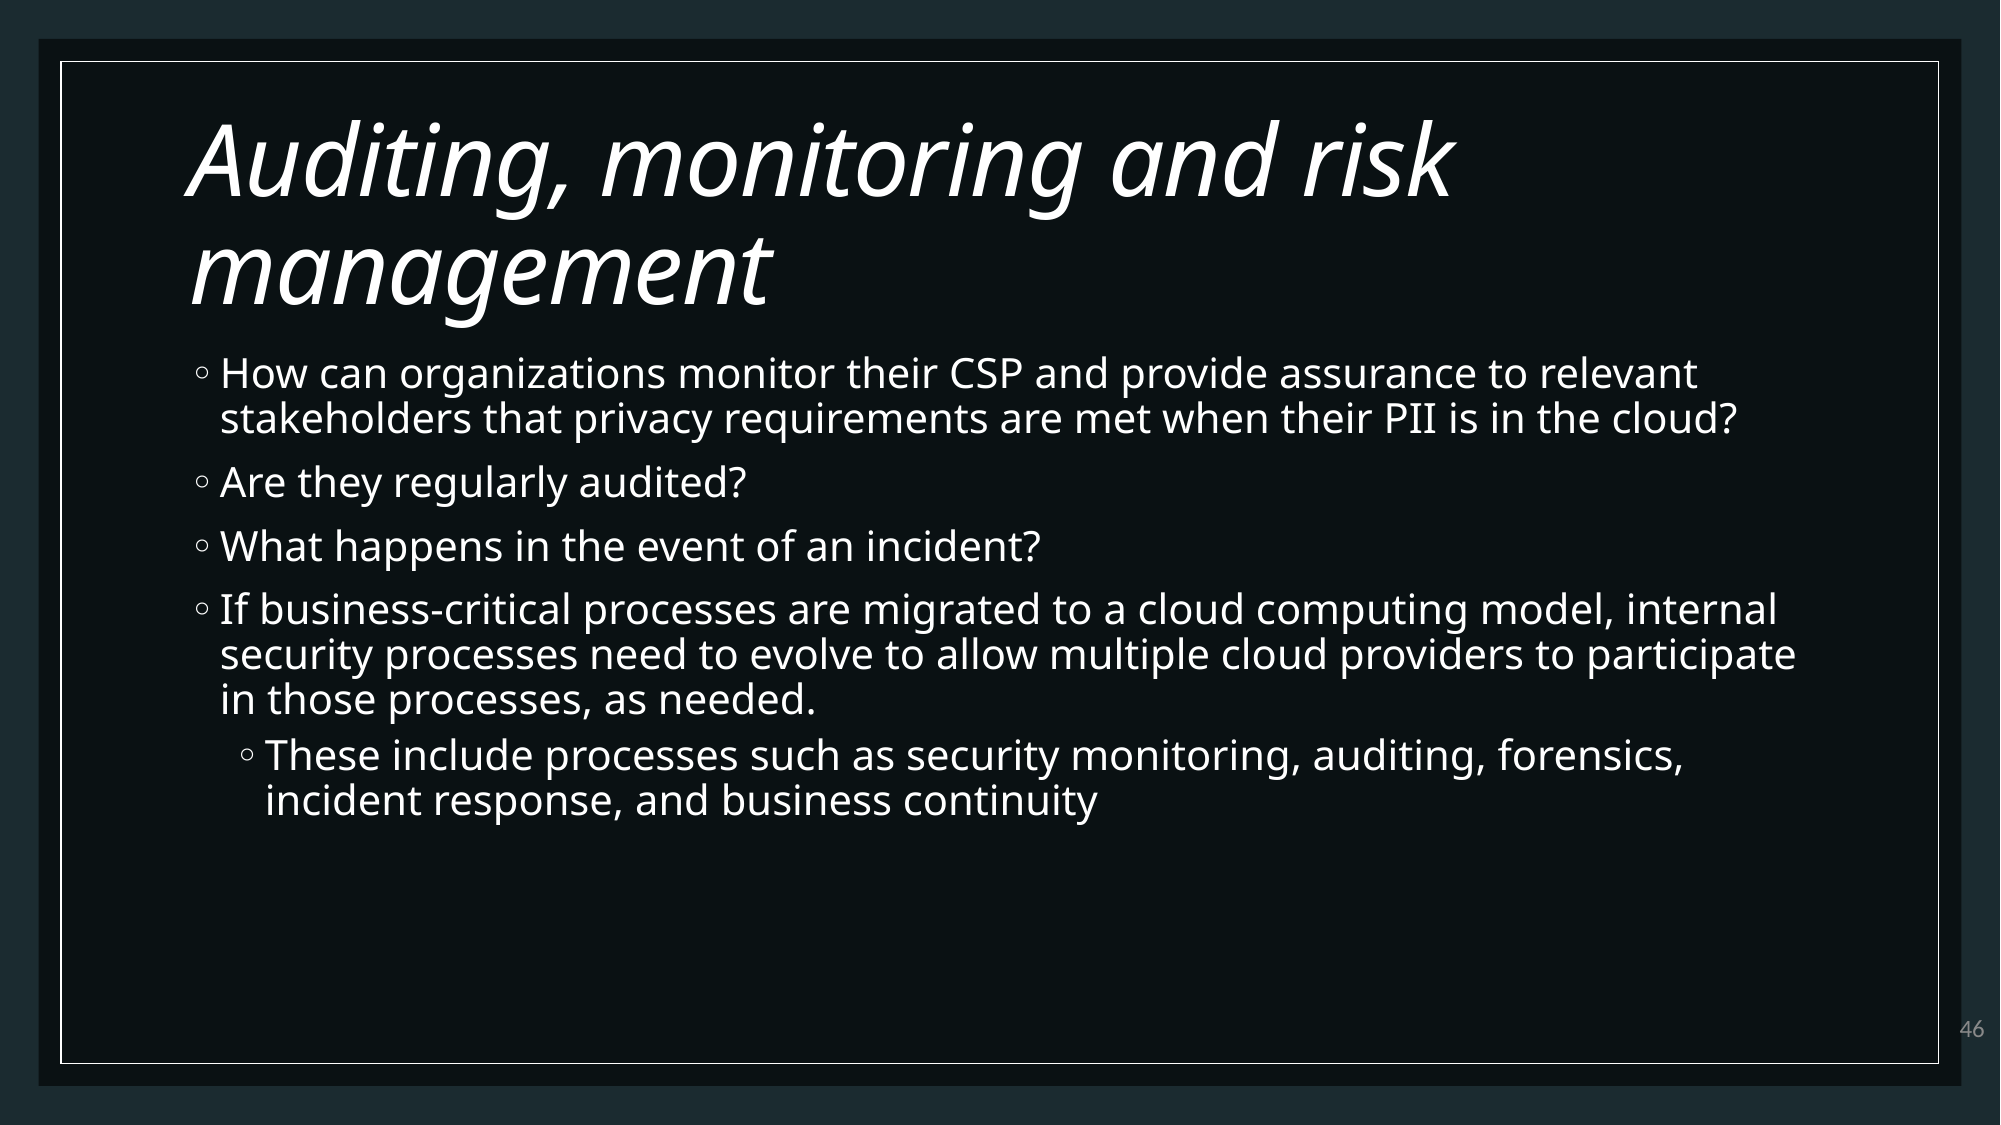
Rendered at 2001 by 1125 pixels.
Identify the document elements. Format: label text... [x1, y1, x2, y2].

slide_number 46 [1525, 990, 2000, 1050]
list How can organizations monitor their CSP and provide assurance to relevant stakeholders that privacy requirements are met when their PII is in the cloud? Are they regularly audited? What happens in the event of an incident? If business-critical processes are migrated to a cloud computing model, internal security processes need to evolve to allow multiple cloud providers to participate in those processes, as needed. These include processes such as security monitoring, auditing, forensics, incident response, and business continuity [174, 345, 1825, 977]
title Auditing, monitoring and risk management [174, 105, 1825, 331]
